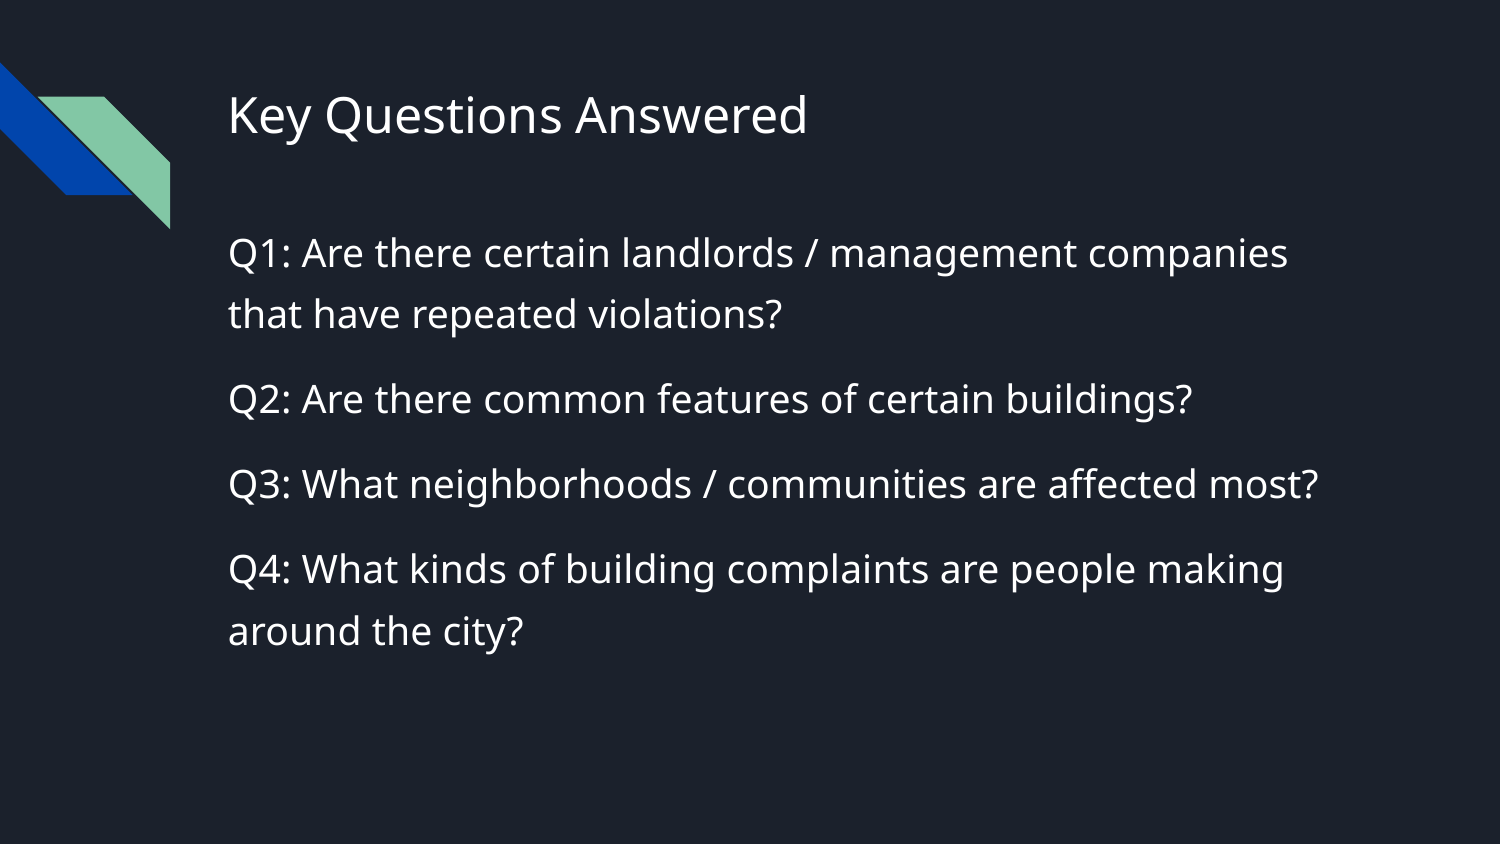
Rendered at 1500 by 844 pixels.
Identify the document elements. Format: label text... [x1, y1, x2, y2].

list Q1: Are there certain landlords / management companies that have repeated violations? Q2: Are there common features of certain buildings? Q3: What neighborhoods / communities are affected most? Q4: What kinds of building complaints are people making around the city? [212, 202, 1368, 681]
title Key Questions Answered [212, 64, 1368, 202]
